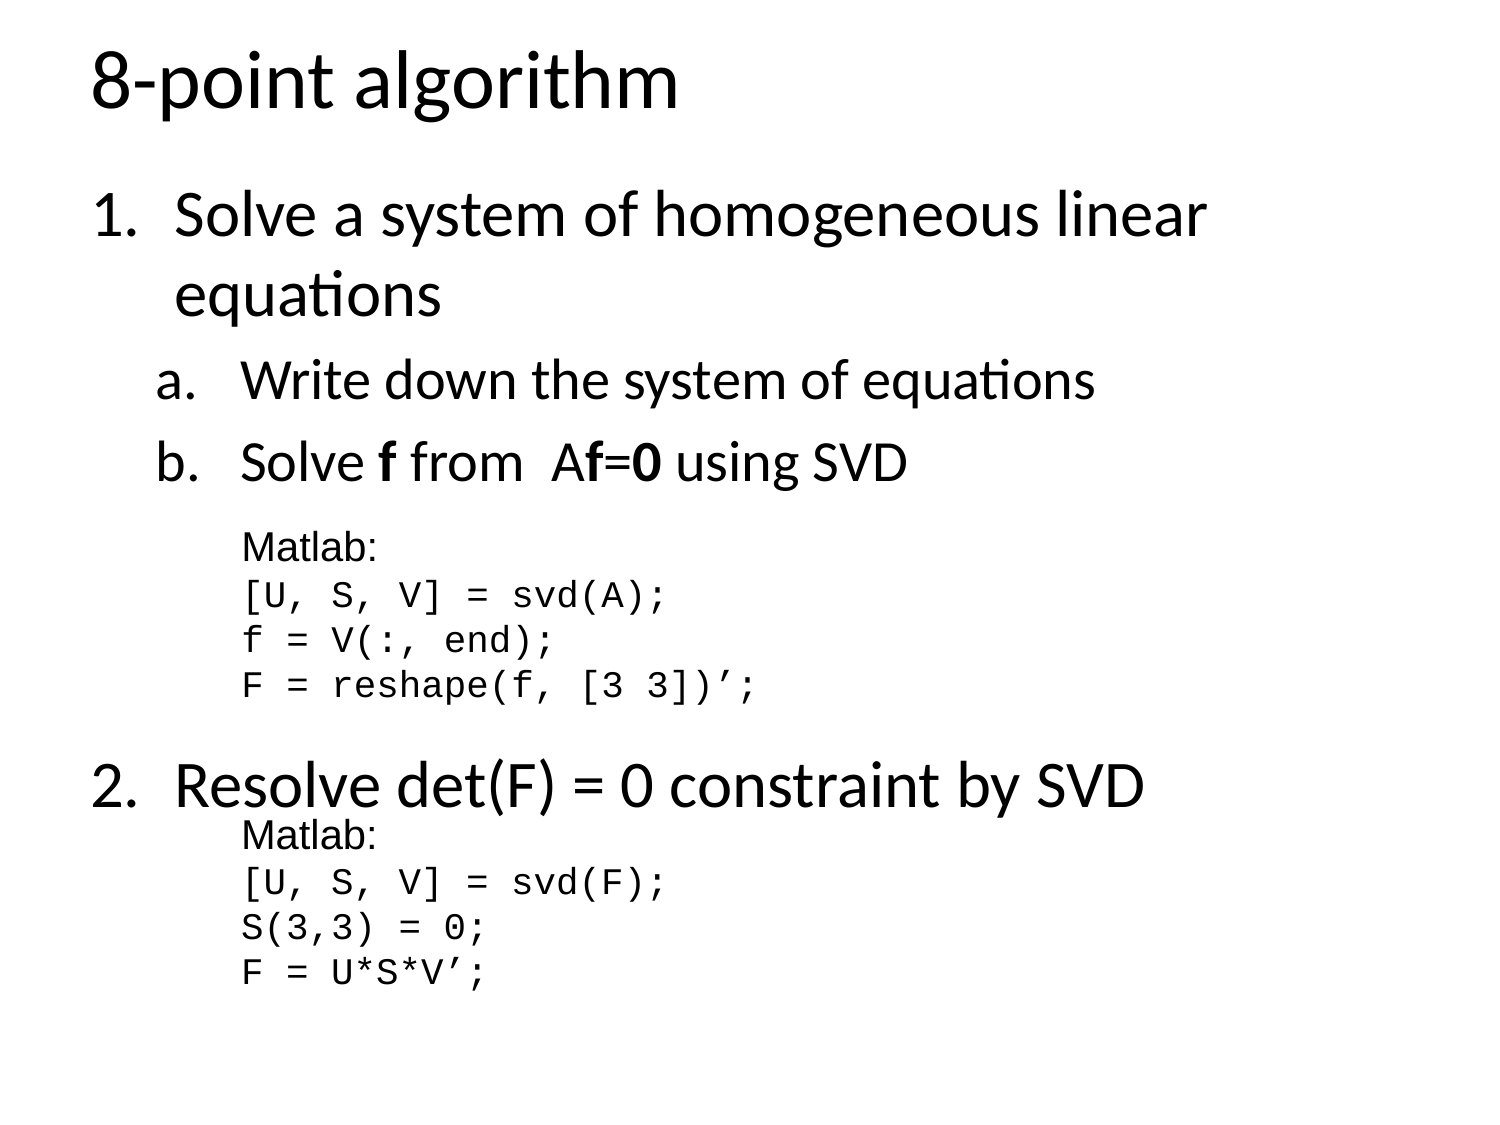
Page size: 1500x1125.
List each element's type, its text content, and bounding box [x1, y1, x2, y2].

text_box Matlab: [U, S, V] = svd(F); S(3,3) = 0; F = U*S*V’; [226, 800, 684, 1000]
text_box Matlab: [U, S, V] = svd(A); f = V(:, end); F = reshape(f, [3 3])’; [226, 512, 774, 713]
title 8-point algorithm [74, 0, 1426, 151]
list Solve a system of homogeneous linear equations Write down the system of equations Solve f from Af=0 using SVD Resolve det(F) = 0 constraint by SVD [74, 162, 1426, 1006]
